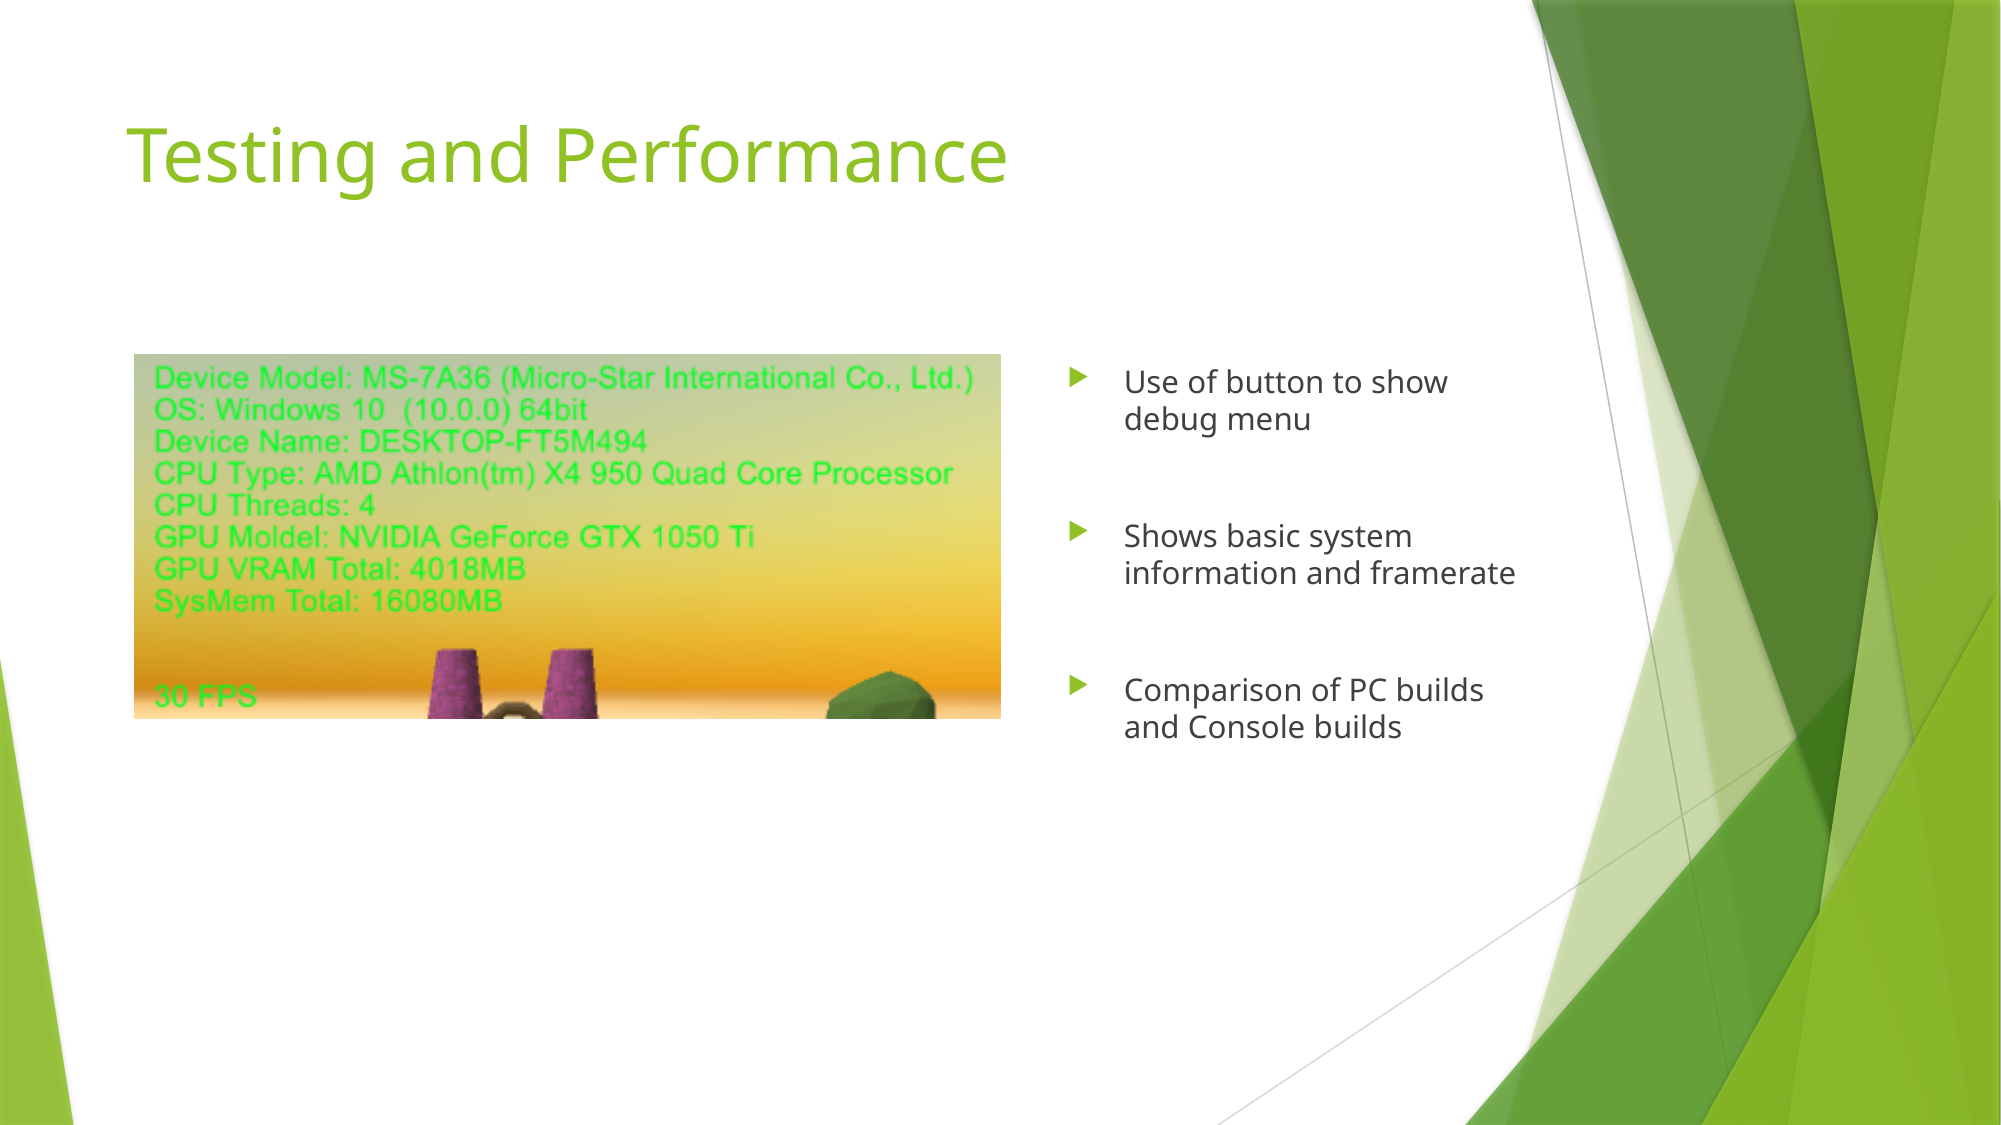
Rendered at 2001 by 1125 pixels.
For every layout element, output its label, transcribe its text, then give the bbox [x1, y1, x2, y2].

title Testing and Performance [111, 99, 1522, 317]
list Use of button to show debug menu Shows basic system information and framerate Comparison of PC builds and Console builds [1052, 354, 1533, 992]
picture [133, 353, 1002, 719]
